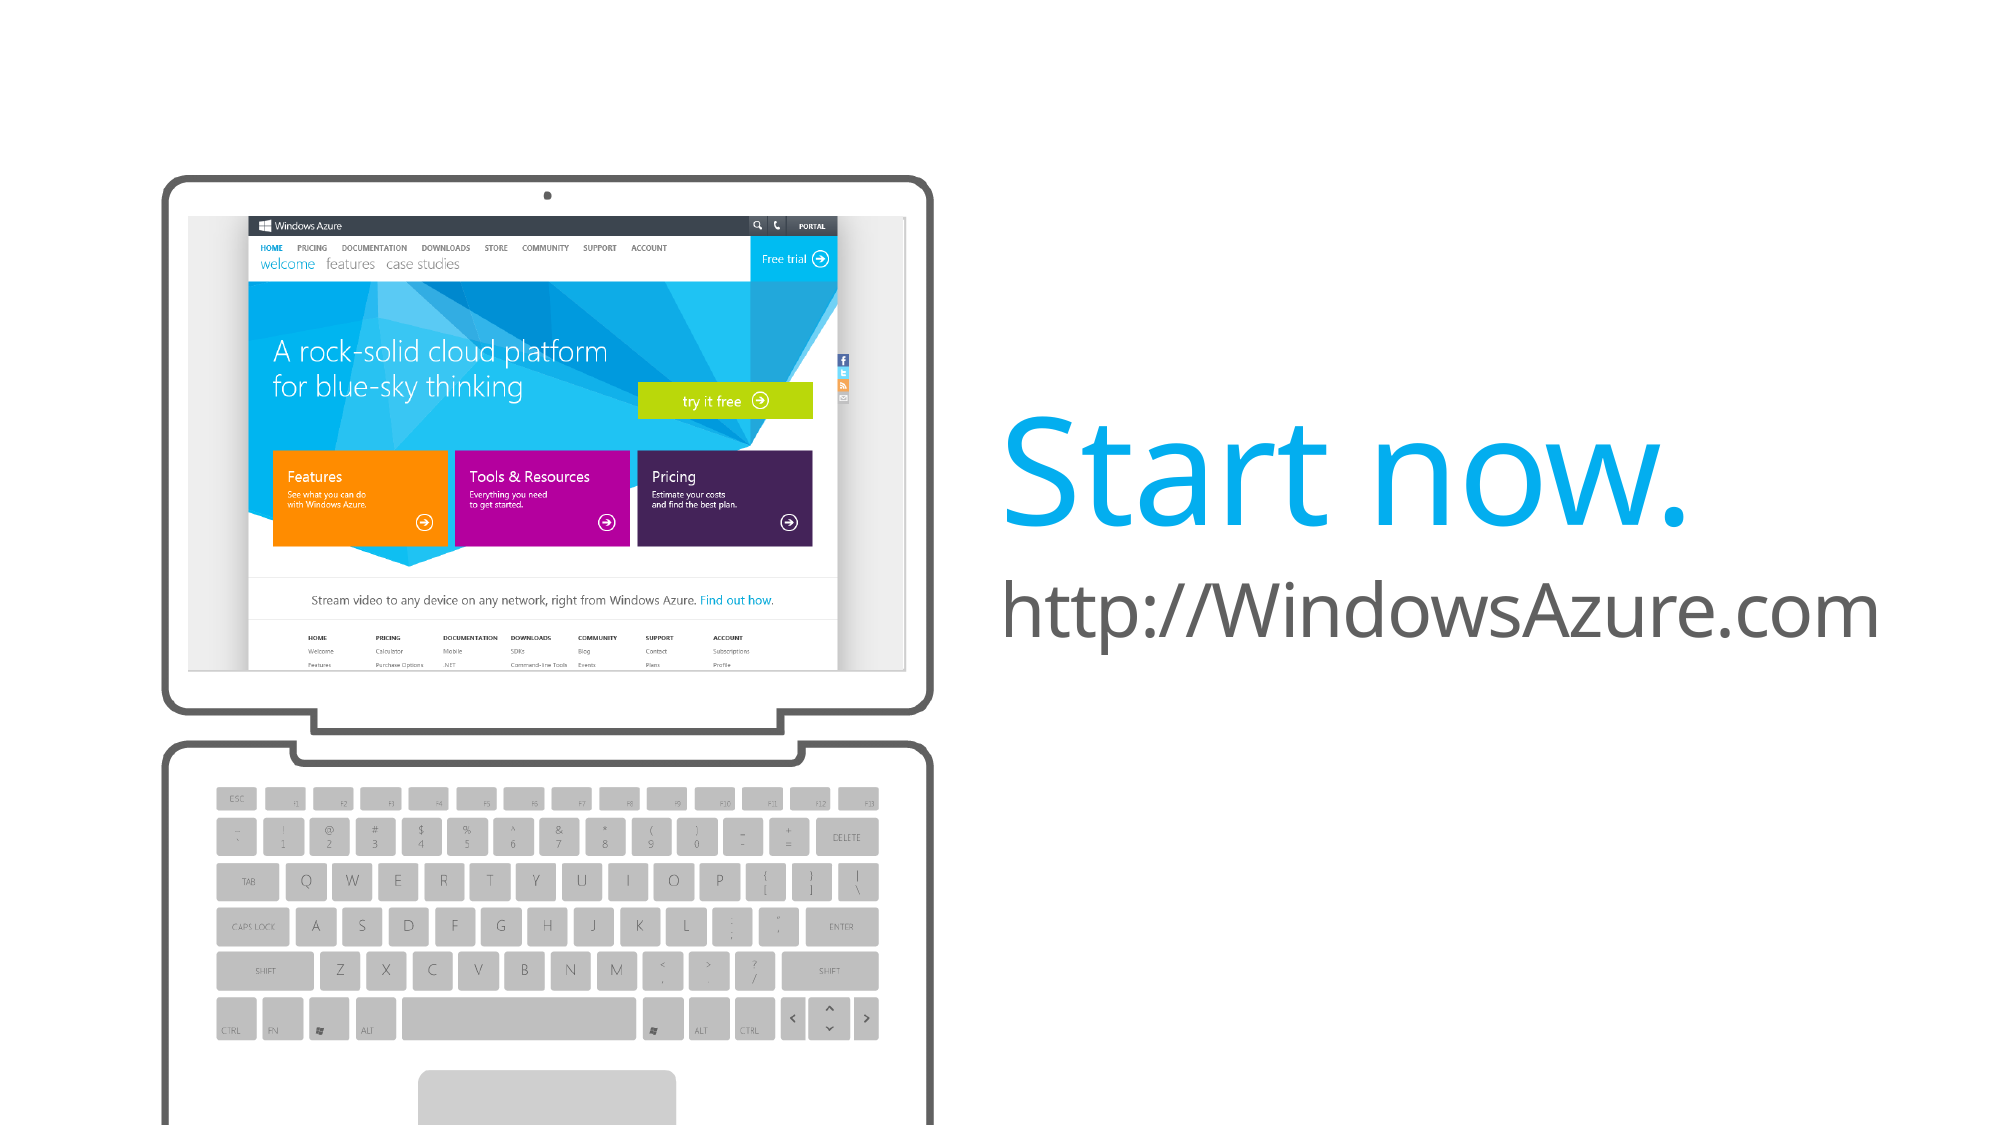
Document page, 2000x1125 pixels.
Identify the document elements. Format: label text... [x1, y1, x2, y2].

text_box Start now. http://WindowsAzure.com [999, 396, 1917, 655]
picture [153, 167, 937, 1125]
